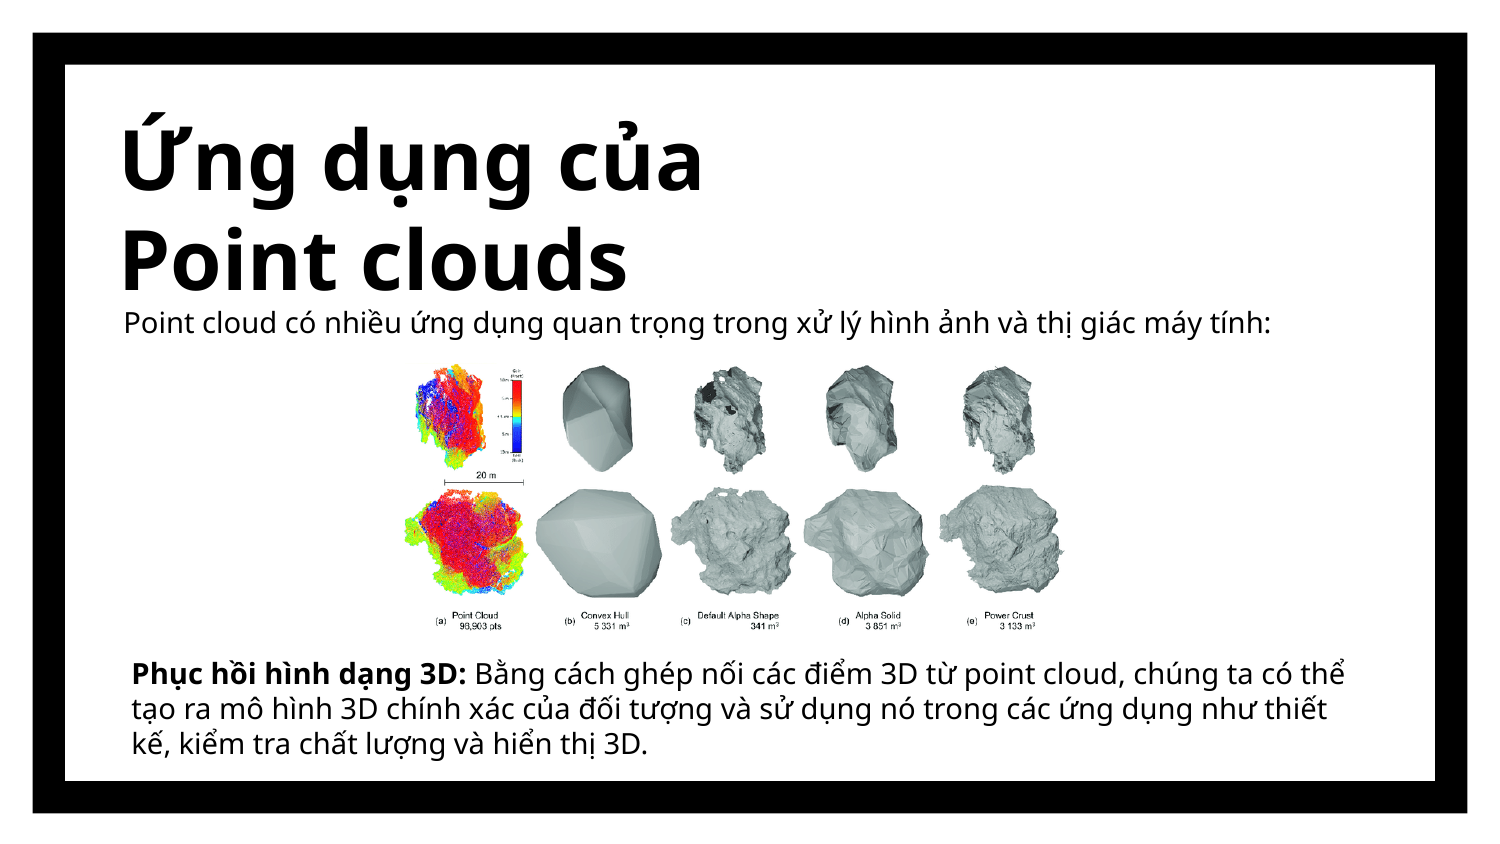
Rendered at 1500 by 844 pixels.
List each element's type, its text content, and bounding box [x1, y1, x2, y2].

text_box Point cloud có nhiều ứng dụng quan trọng trong xử lý hình ảnh và thị giác máy tính: [108, 296, 1392, 347]
picture [401, 360, 1066, 634]
text_box Phục hồi hình dạng 3D: Bằng cách ghép nối các điểm 3D từ point cloud, chúng ta có thể tạo ra mô hình 3D chính xác của đối tượng và sử dụng nó trong các ứng dụng như thiết kế, kiểm tra chất lượng và hiển thị 3D. [116, 647, 1368, 768]
title Ứng dụng của Point clouds [103, 95, 916, 322]
